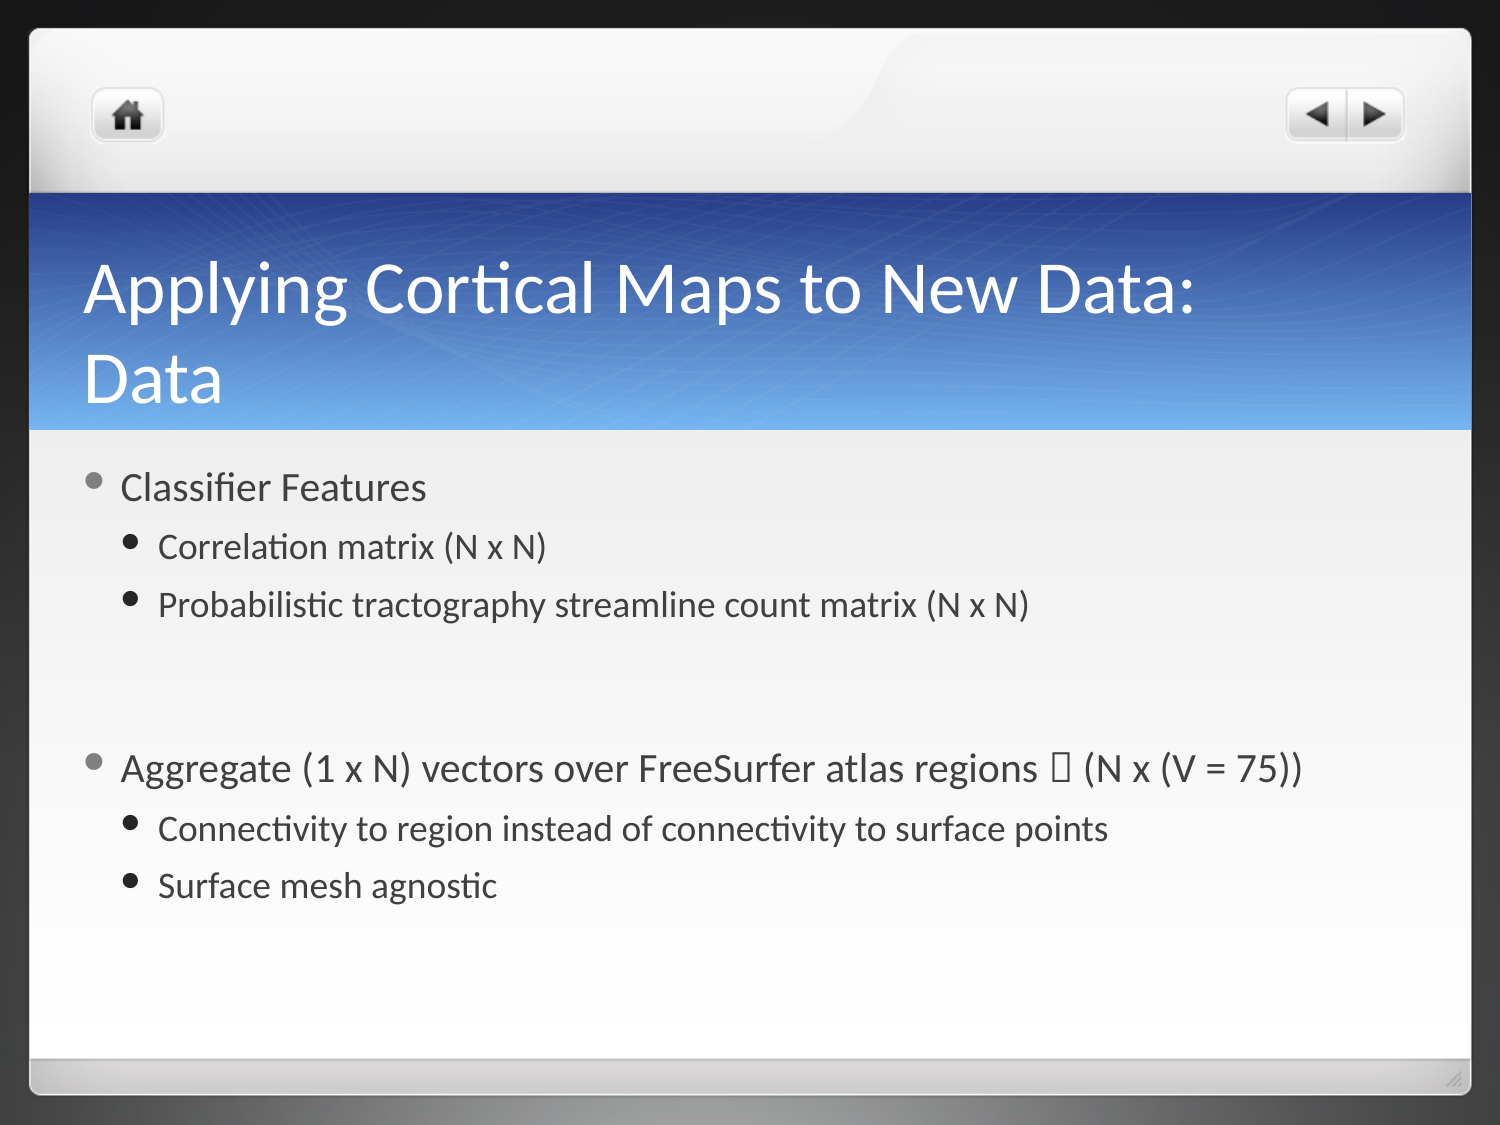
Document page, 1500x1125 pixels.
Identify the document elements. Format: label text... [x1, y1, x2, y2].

title Applying Cortical Maps to New Data: Data [68, 238, 1432, 427]
picture [0, 0, 1500, 1125]
list Classifier Features Correlation matrix (N x N) Probabilistic tractography streamline count matrix (N x N) Aggregate (1 x N) vectors over FreeSurfer atlas regions  (N x (V = 75)) Connectivity to region instead of connectivity to surface points Surface mesh agnostic [68, 452, 1432, 1025]
